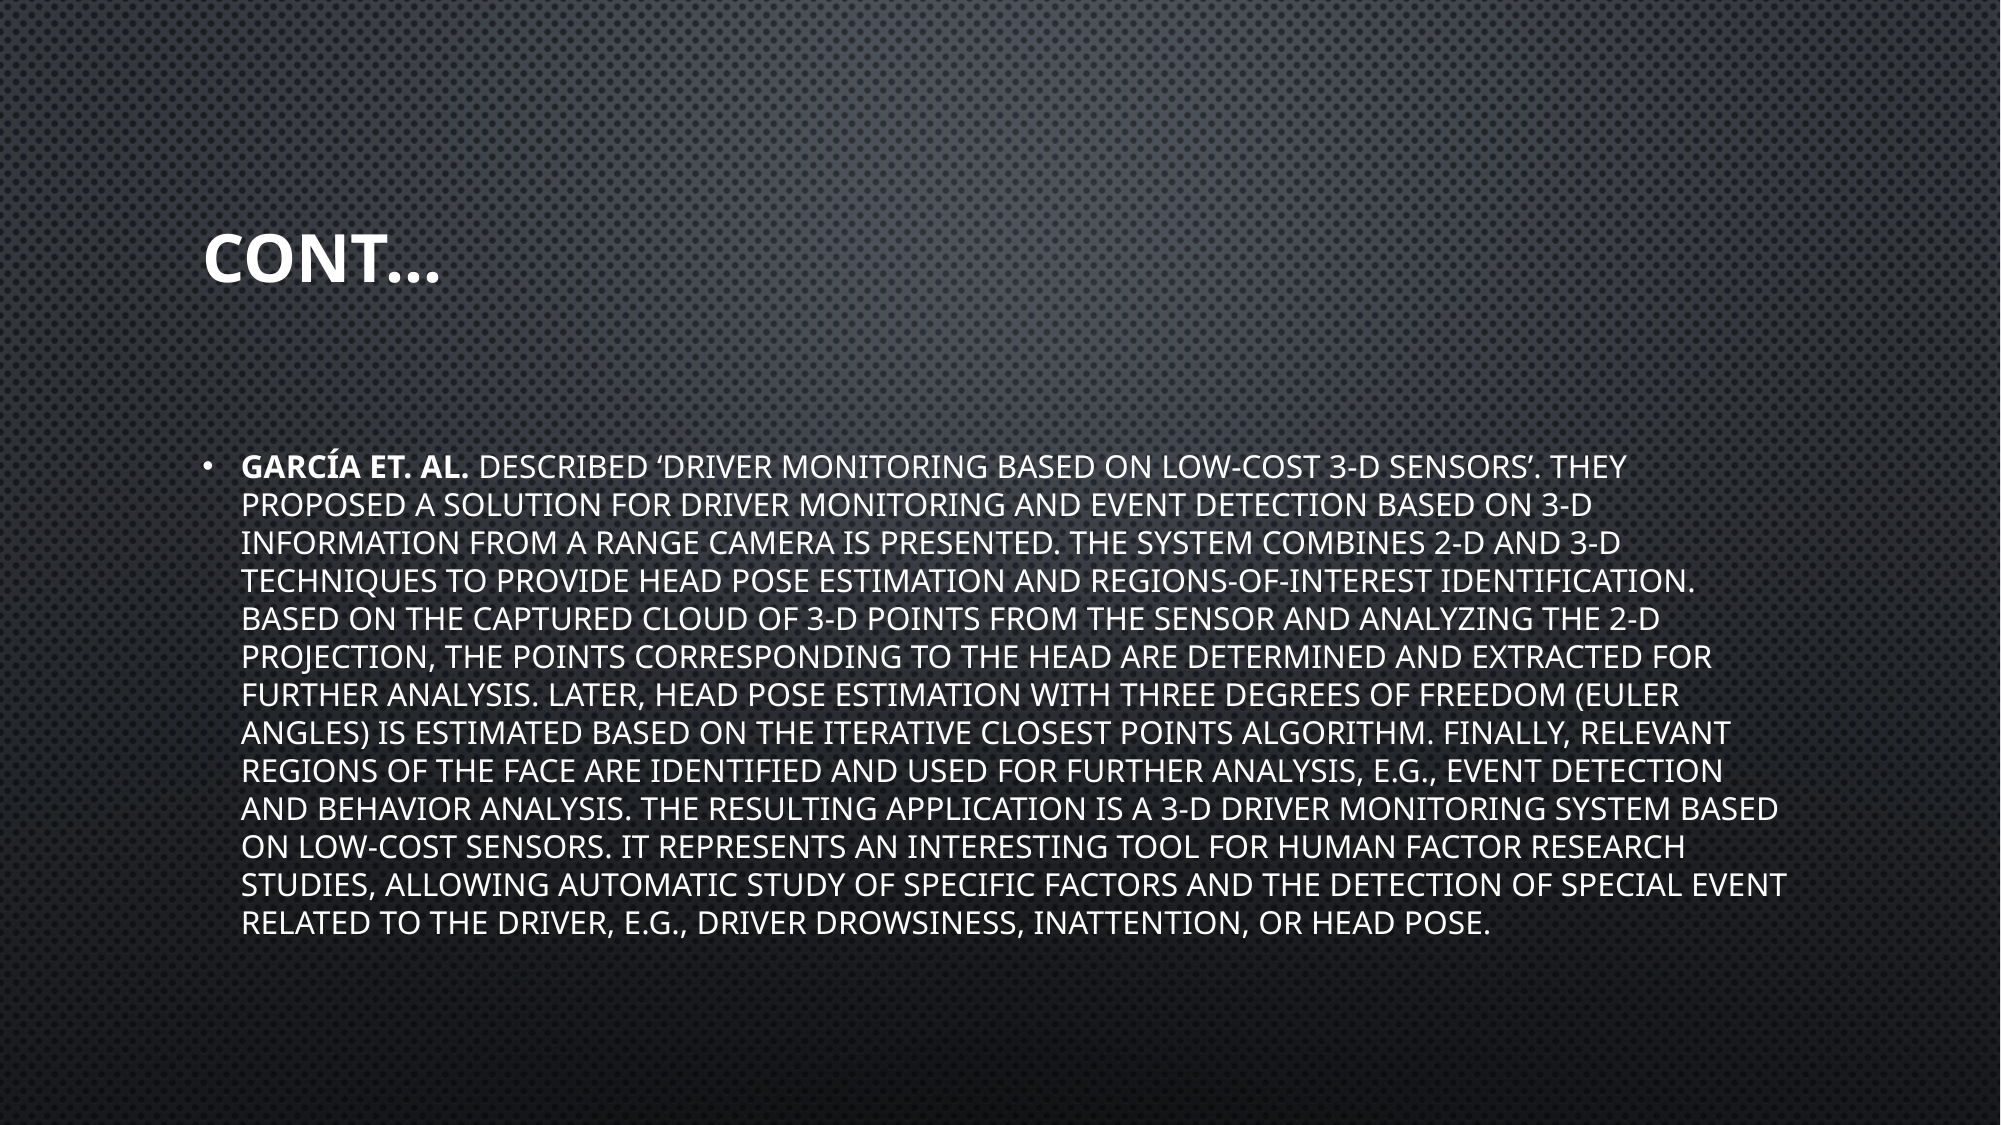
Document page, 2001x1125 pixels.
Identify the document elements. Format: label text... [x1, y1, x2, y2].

title Cont… [187, 99, 1813, 413]
list García et. al. described ‘Driver Monitoring Based on Low-Cost 3-D Sensors’. They proposed a solution for driver monitoring and event detection based on 3-D information from a range camera is presented. The system combines 2-D and 3-D techniques to provide head pose estimation and regions-of-interest identification. Based on the captured cloud of 3-D points from the sensor and analyzing the 2-D projection, the points corresponding to the head are determined and extracted for further analysis. Later, head pose estimation with three degrees of freedom (Euler angles) is estimated based on the iterative closest points algorithm. Finally, relevant regions of the face are identified and used for further analysis, e.g., event detection and behavior analysis. The resulting application is a 3-D driver monitoring system based on low-cost sensors. It represents an interesting tool for human factor research studies, allowing automatic study of specific factors and the detection of special event related to the driver, e.g., driver drowsiness, inattention, or head pose. [187, 437, 1813, 950]
